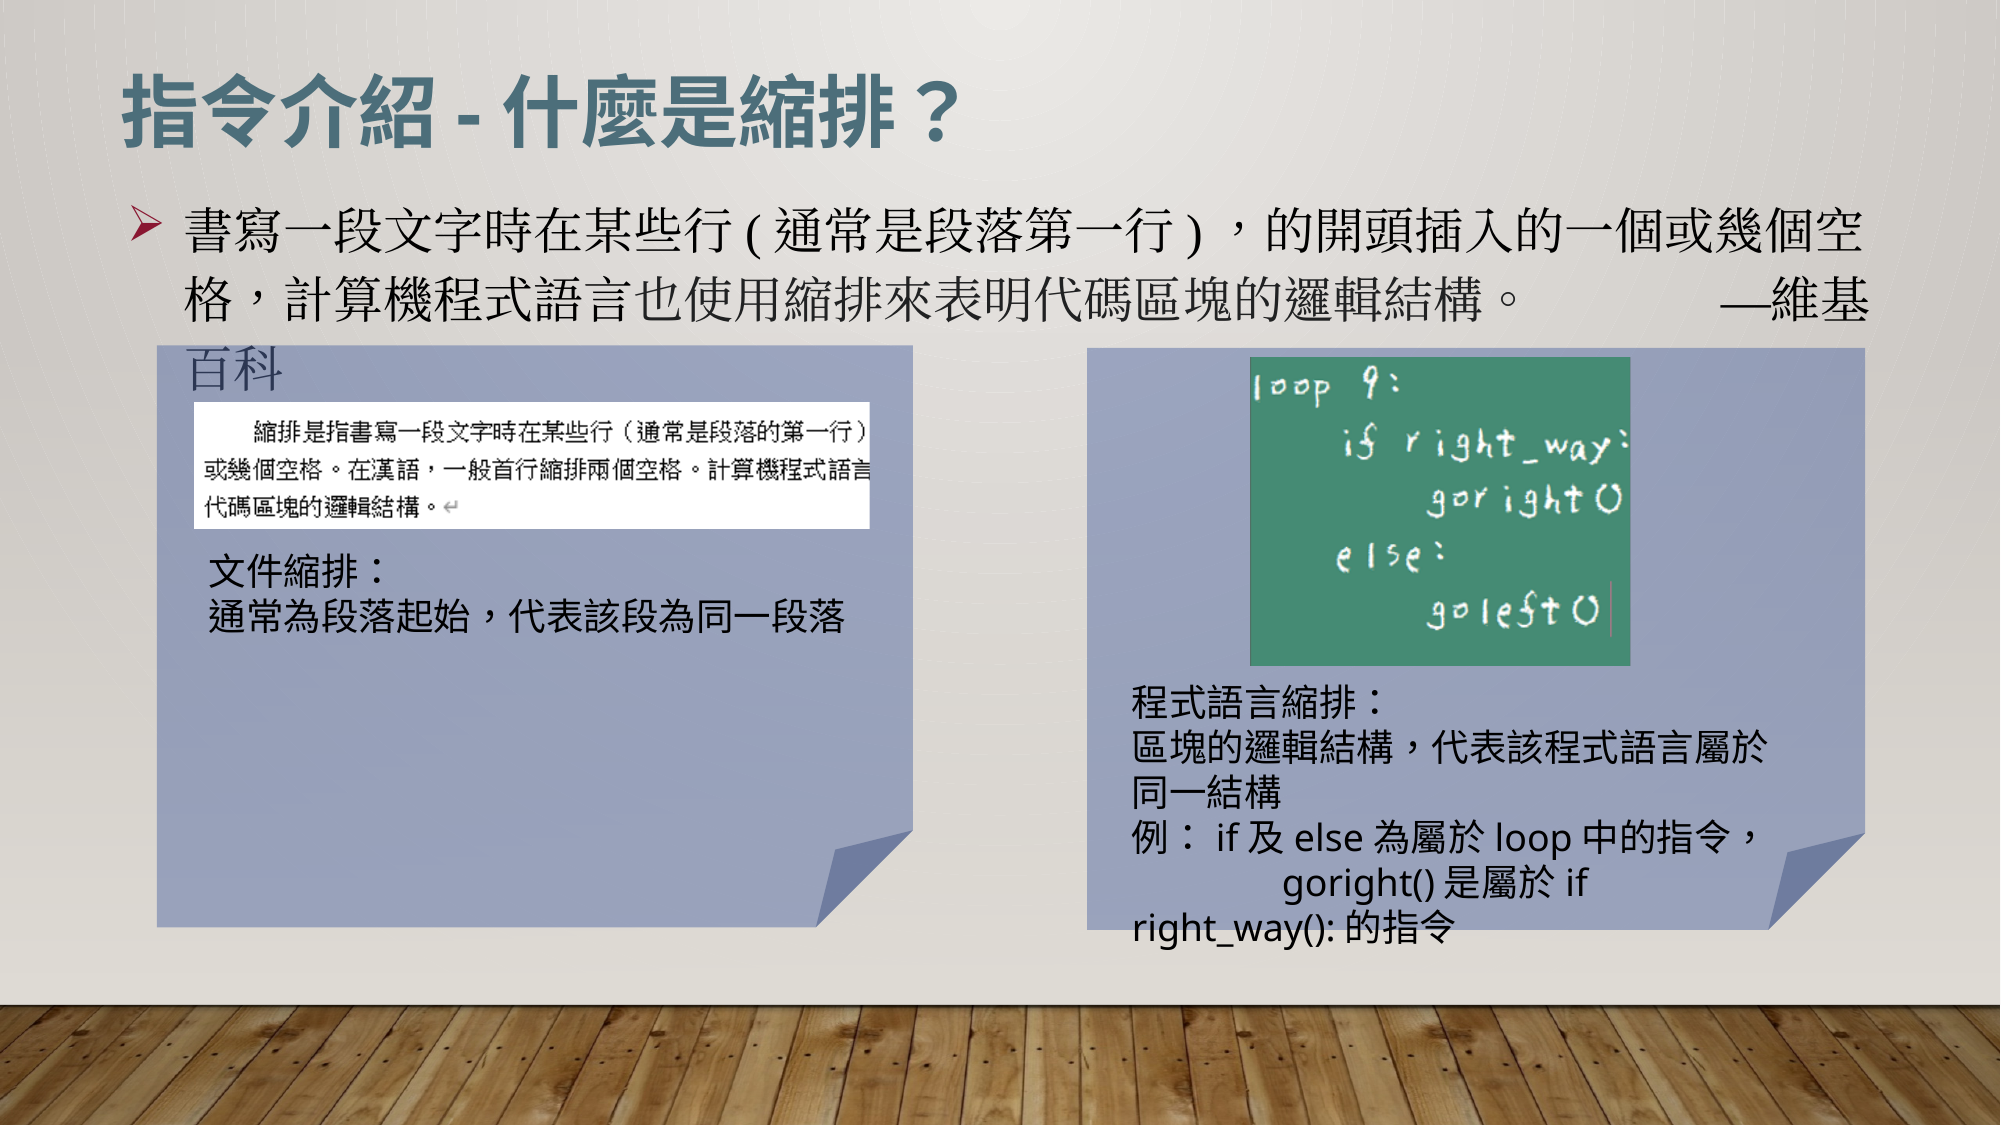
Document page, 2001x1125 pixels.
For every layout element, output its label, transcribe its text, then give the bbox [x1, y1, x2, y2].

text_box [156, 345, 913, 928]
picture [0, 1005, 2000, 1125]
text_box 書寫一段文字時在某些行(通常是段落第一行)，的開頭插入的一個或幾個空格，計算機程式語言也使用縮排來表明代碼區塊的邏輯結構。 —維基百科 [96, 175, 1906, 413]
text_box 文件縮排： 通常為段落起始，代表該段為同一段落 [194, 540, 870, 646]
text_box 程式語言縮排： 區塊的邏輯結構，代表該程式語言屬於同一結構 例：if及else為屬於loop中的指令， goright()是屬於if right_way():的指令 [1117, 671, 1811, 957]
text_box 指令介紹-什麼是縮排？ [105, 46, 1159, 172]
picture [193, 402, 870, 530]
picture [1249, 357, 1631, 666]
text_box [1087, 347, 1866, 930]
